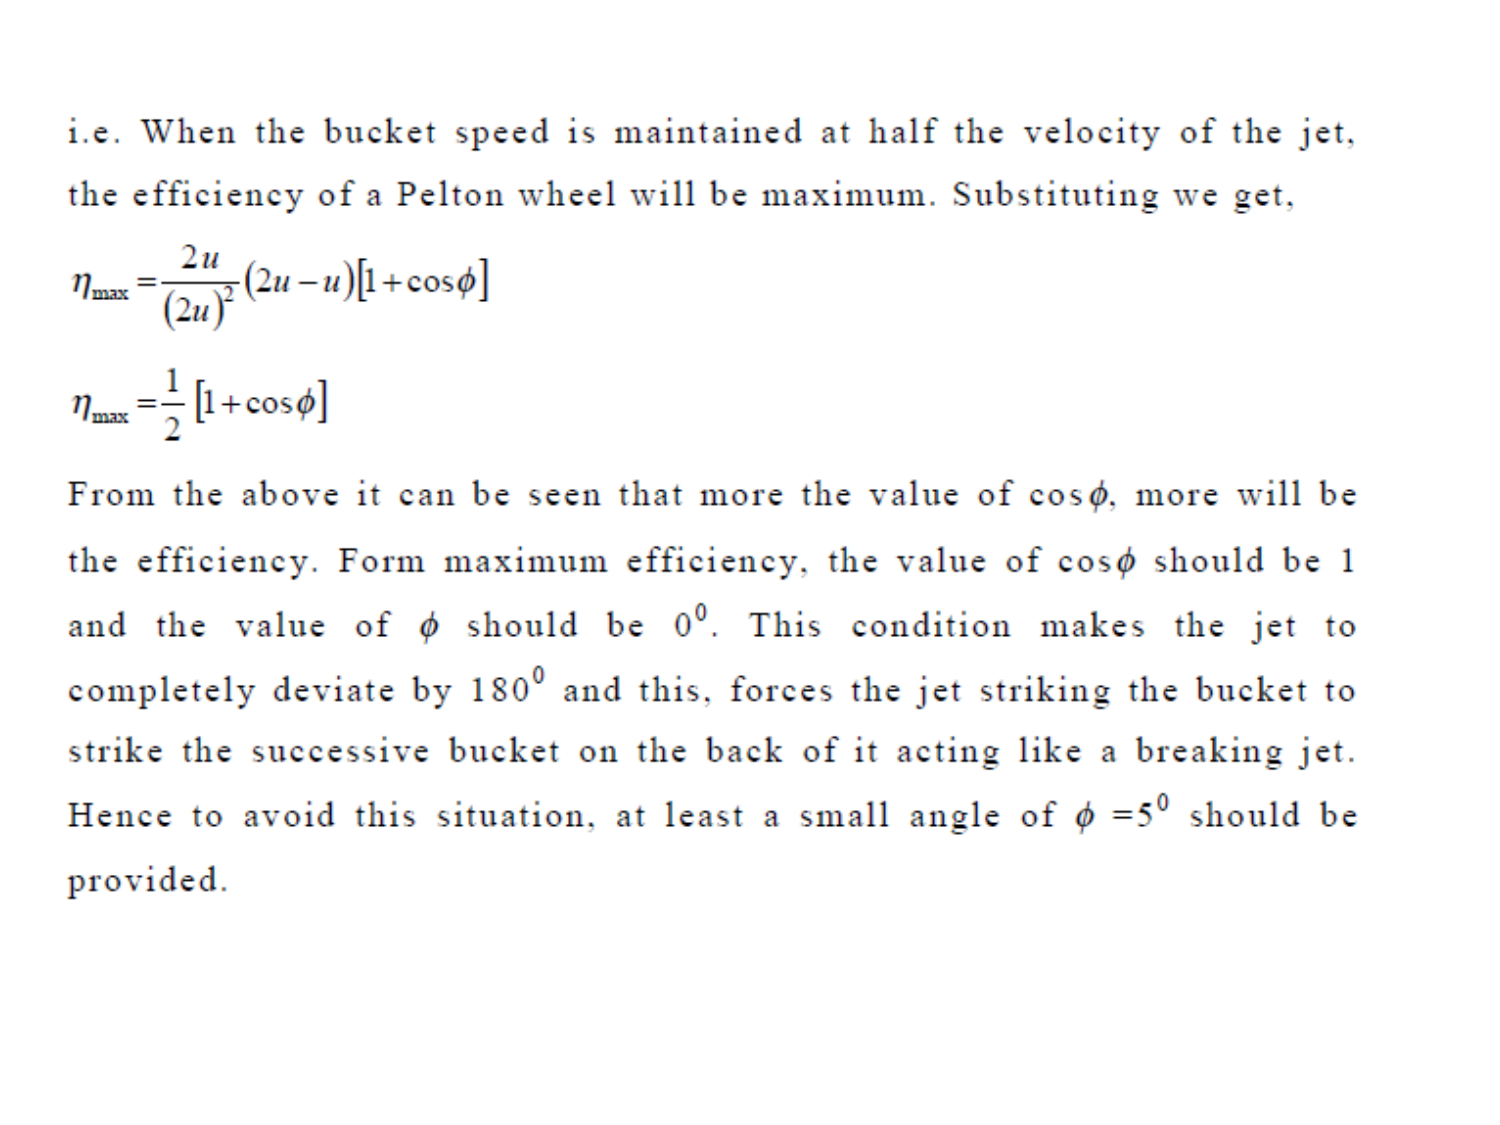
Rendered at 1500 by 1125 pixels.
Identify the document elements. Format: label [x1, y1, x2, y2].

picture [62, 112, 1395, 919]
